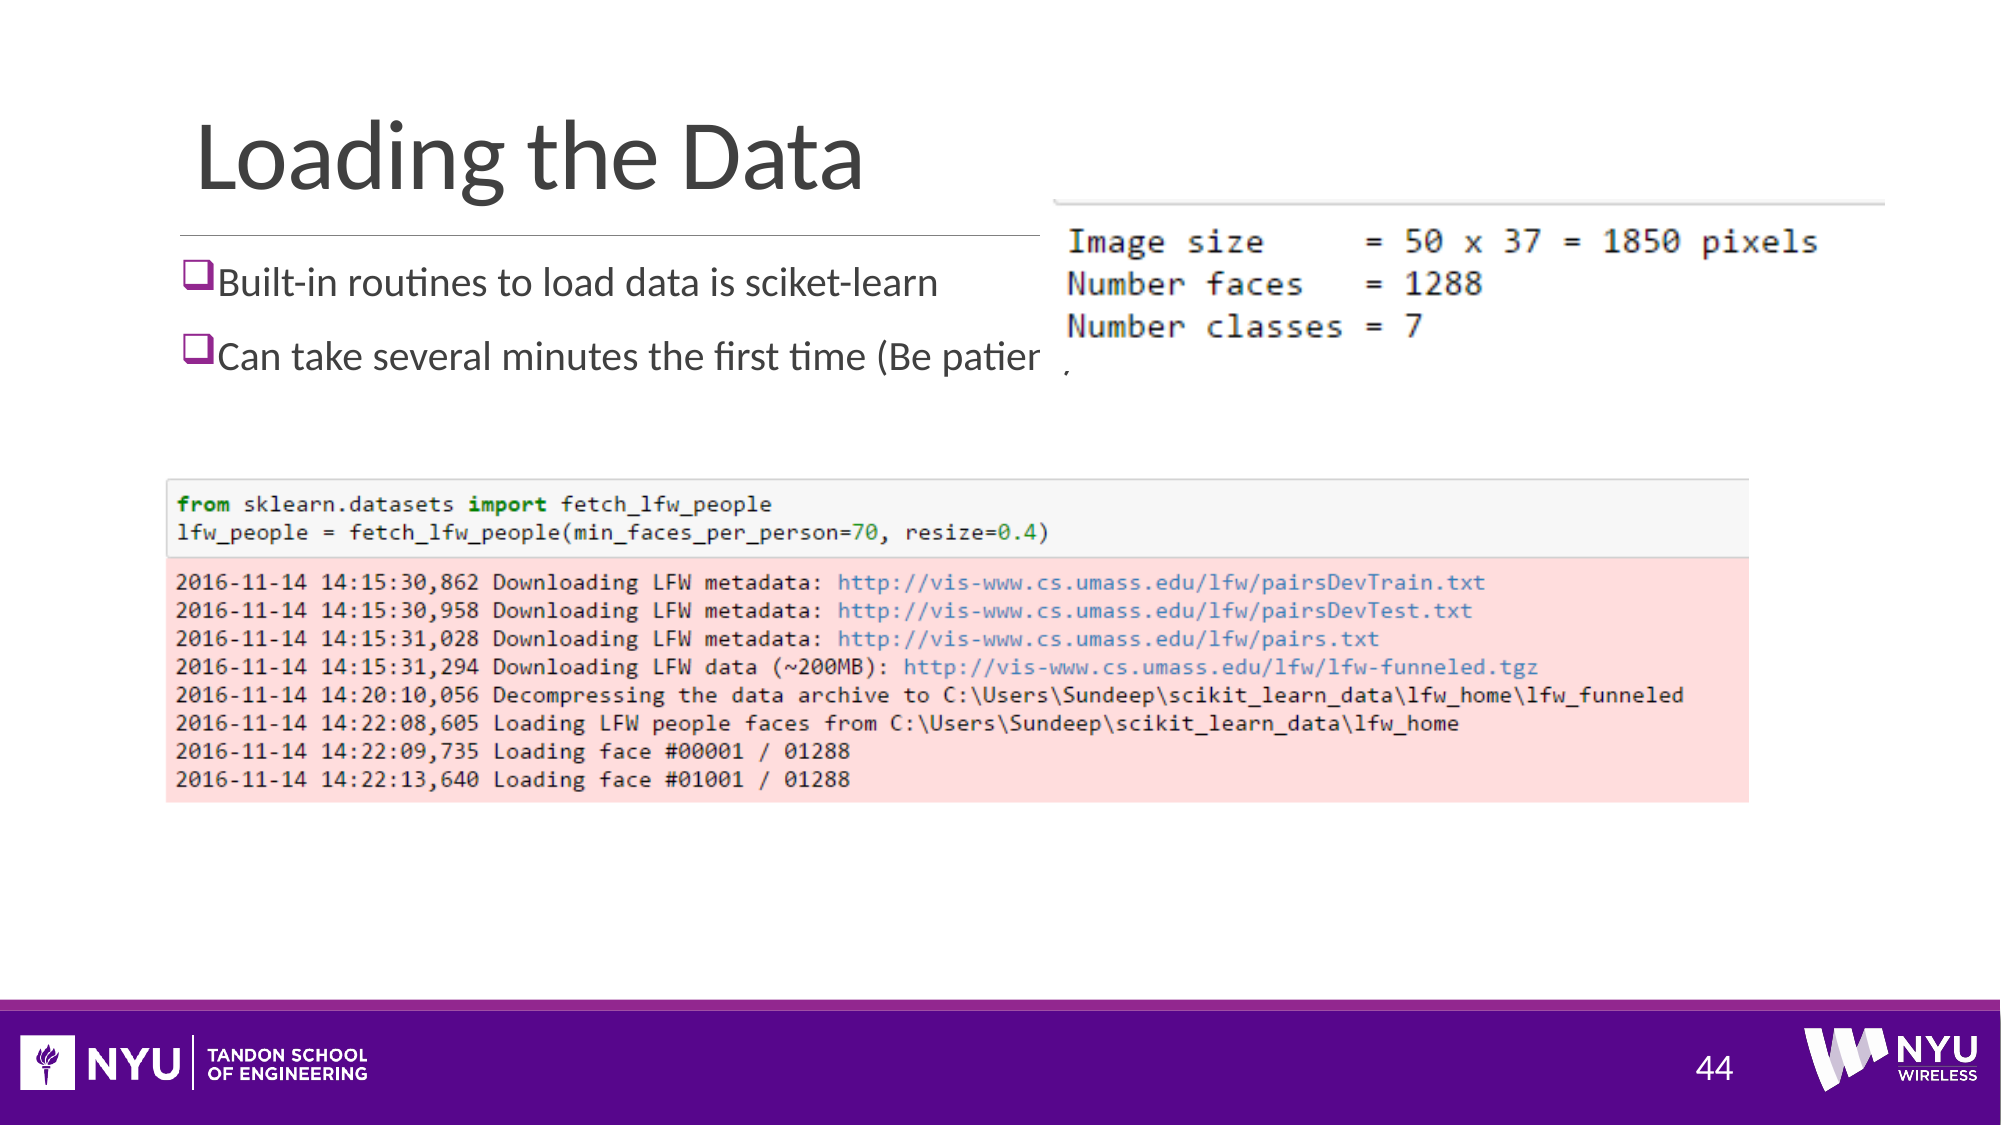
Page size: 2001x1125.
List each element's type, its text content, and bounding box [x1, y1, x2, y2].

picture [160, 470, 1749, 831]
picture [1040, 199, 1886, 371]
slide_number 44 [1533, 1035, 1749, 1096]
list Built-in routines to load data is sciket-learn Can take several minutes the first time (Be patient) [180, 252, 1830, 437]
title Loading the Data [180, 47, 1830, 218]
